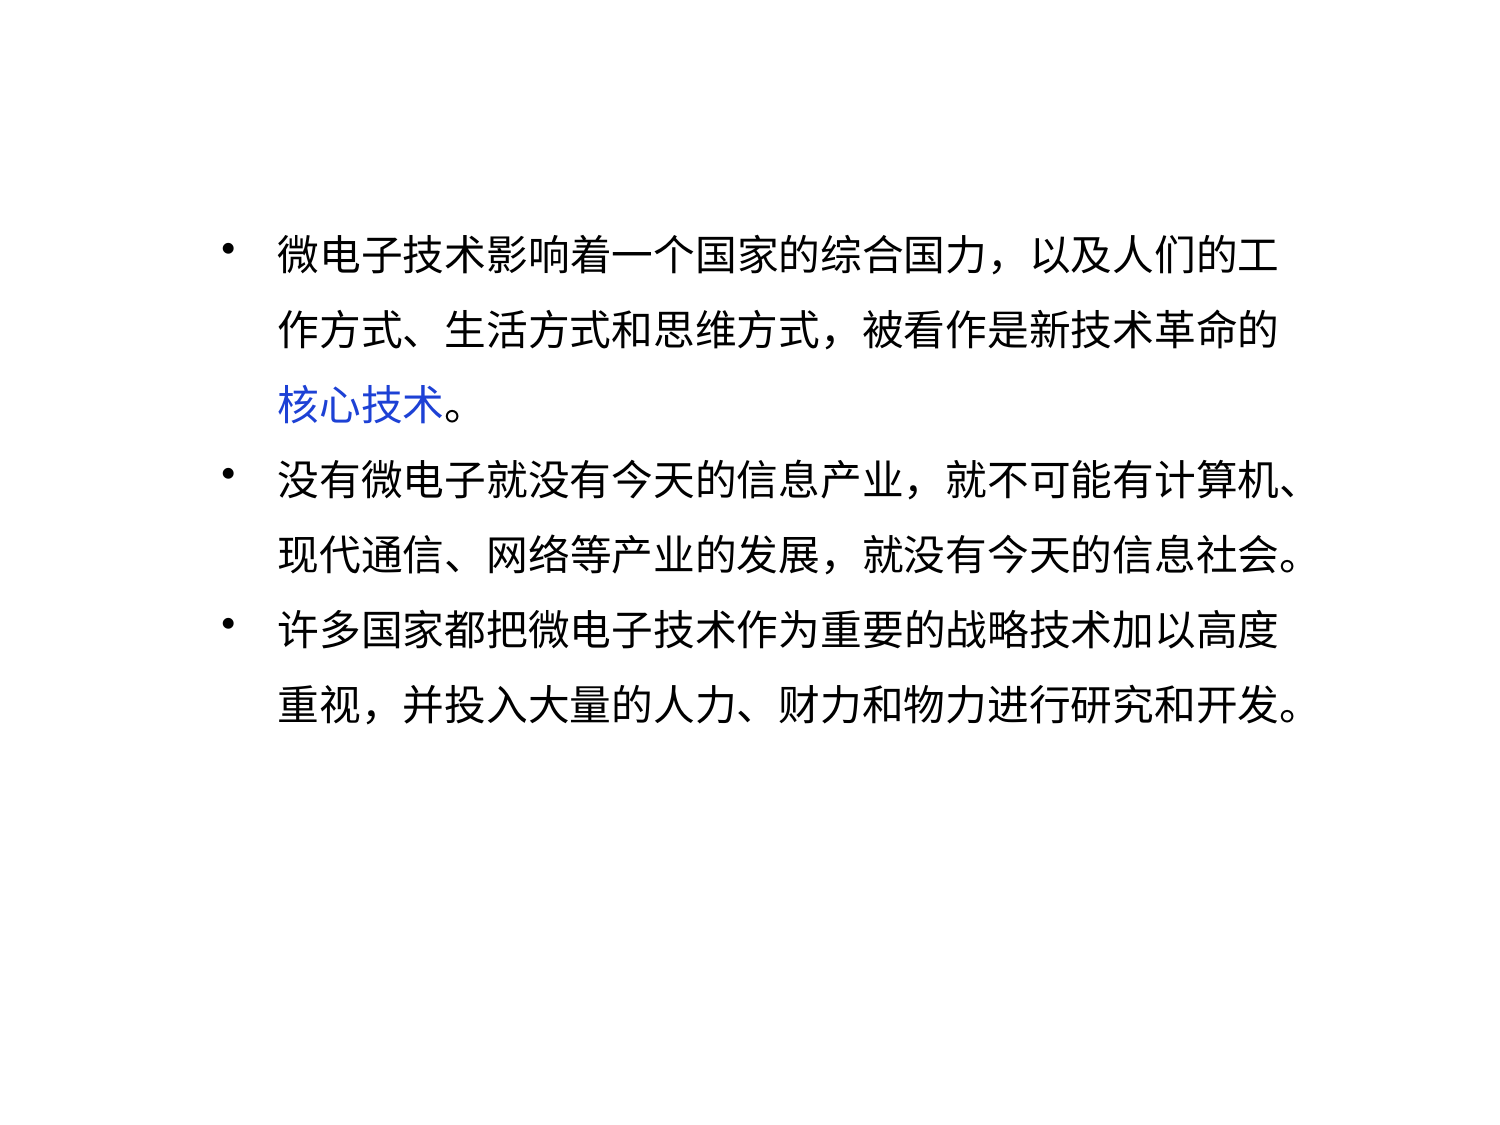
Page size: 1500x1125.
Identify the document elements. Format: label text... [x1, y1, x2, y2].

list 微电子技术影响着一个国家的综合国力，以及人们的工作方式、生活方式和思维方式，被看作是新技术革命的核心技术。 没有微电子就没有今天的信息产业，就不可能有计算机、现代通信、网络等产业的发展，就没有今天的信息社会。 许多国家都把微电子技术作为重要的战略技术加以高度重视，并投入大量的人力、财力和物力进行研究和开发。 [206, 196, 1325, 809]
